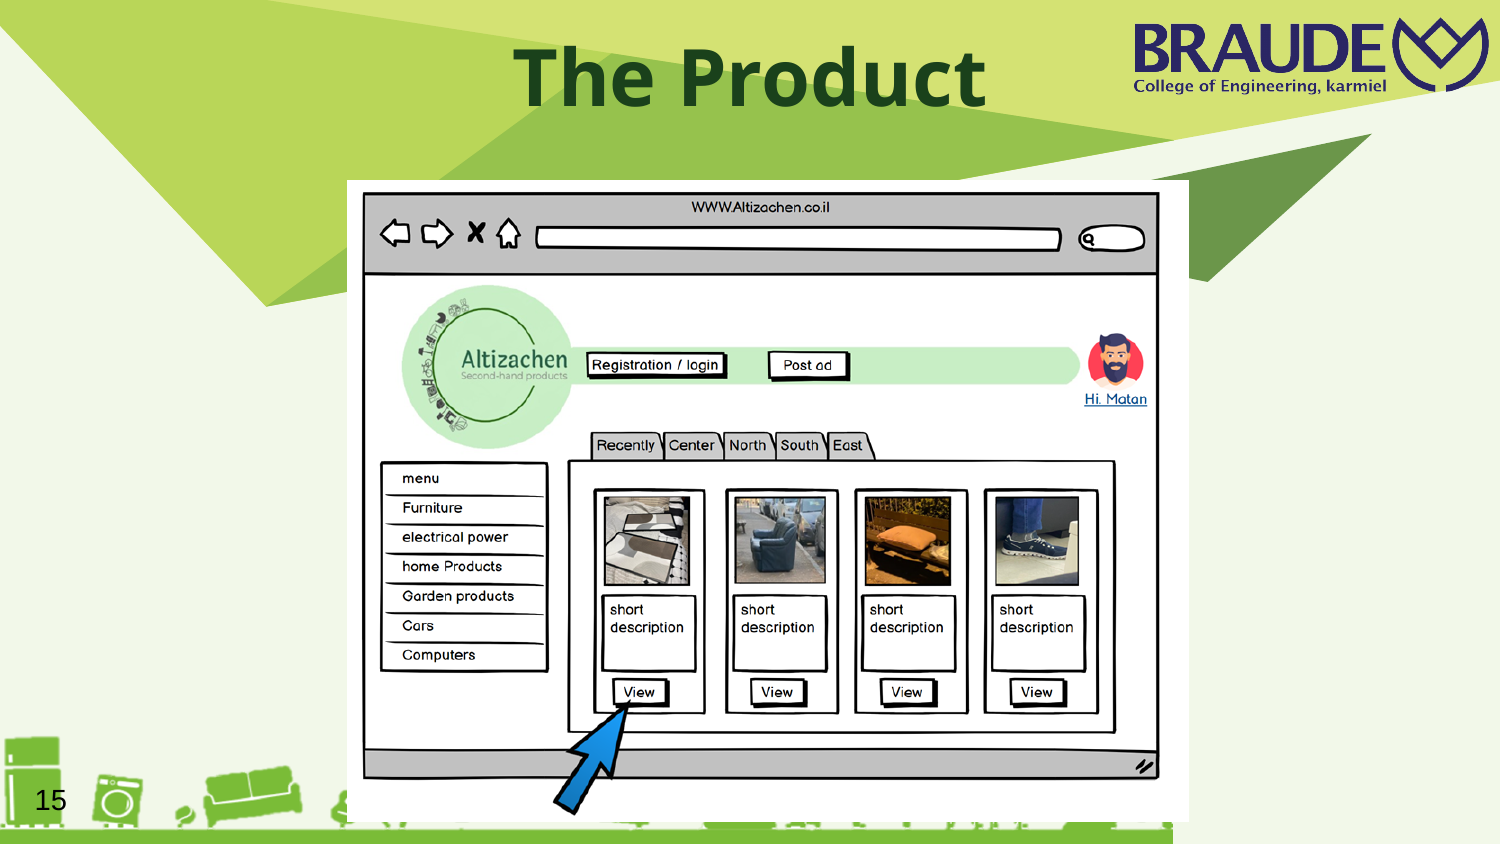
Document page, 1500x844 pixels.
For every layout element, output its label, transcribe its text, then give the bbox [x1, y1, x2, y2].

picture [0, 180, 1190, 844]
title The Product [104, 11, 1396, 132]
picture [1114, 8, 1500, 101]
